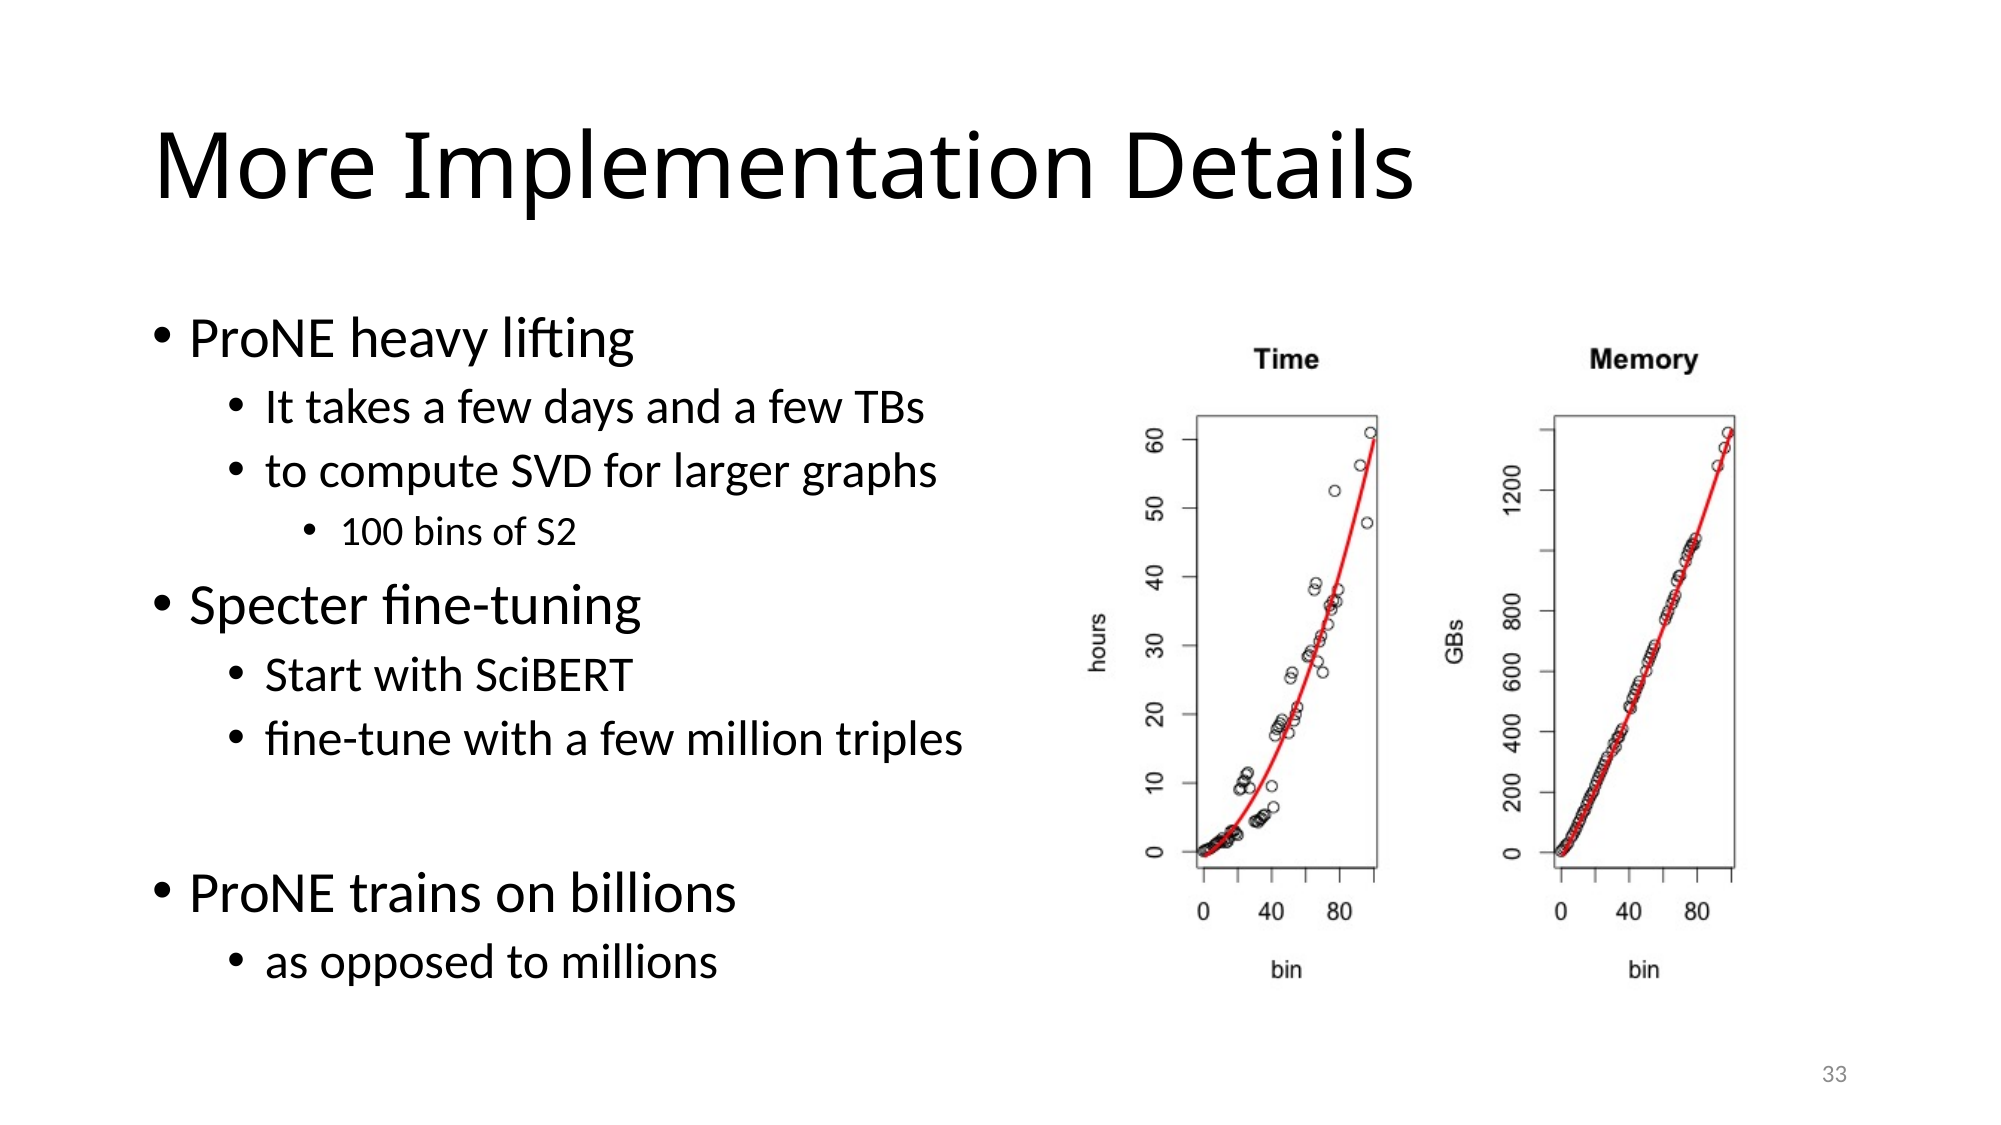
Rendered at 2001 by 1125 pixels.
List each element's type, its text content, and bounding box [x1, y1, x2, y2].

slide_number 33 [1412, 1042, 1863, 1103]
title More Implementation Details [137, 59, 1863, 278]
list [1080, 299, 1795, 1014]
